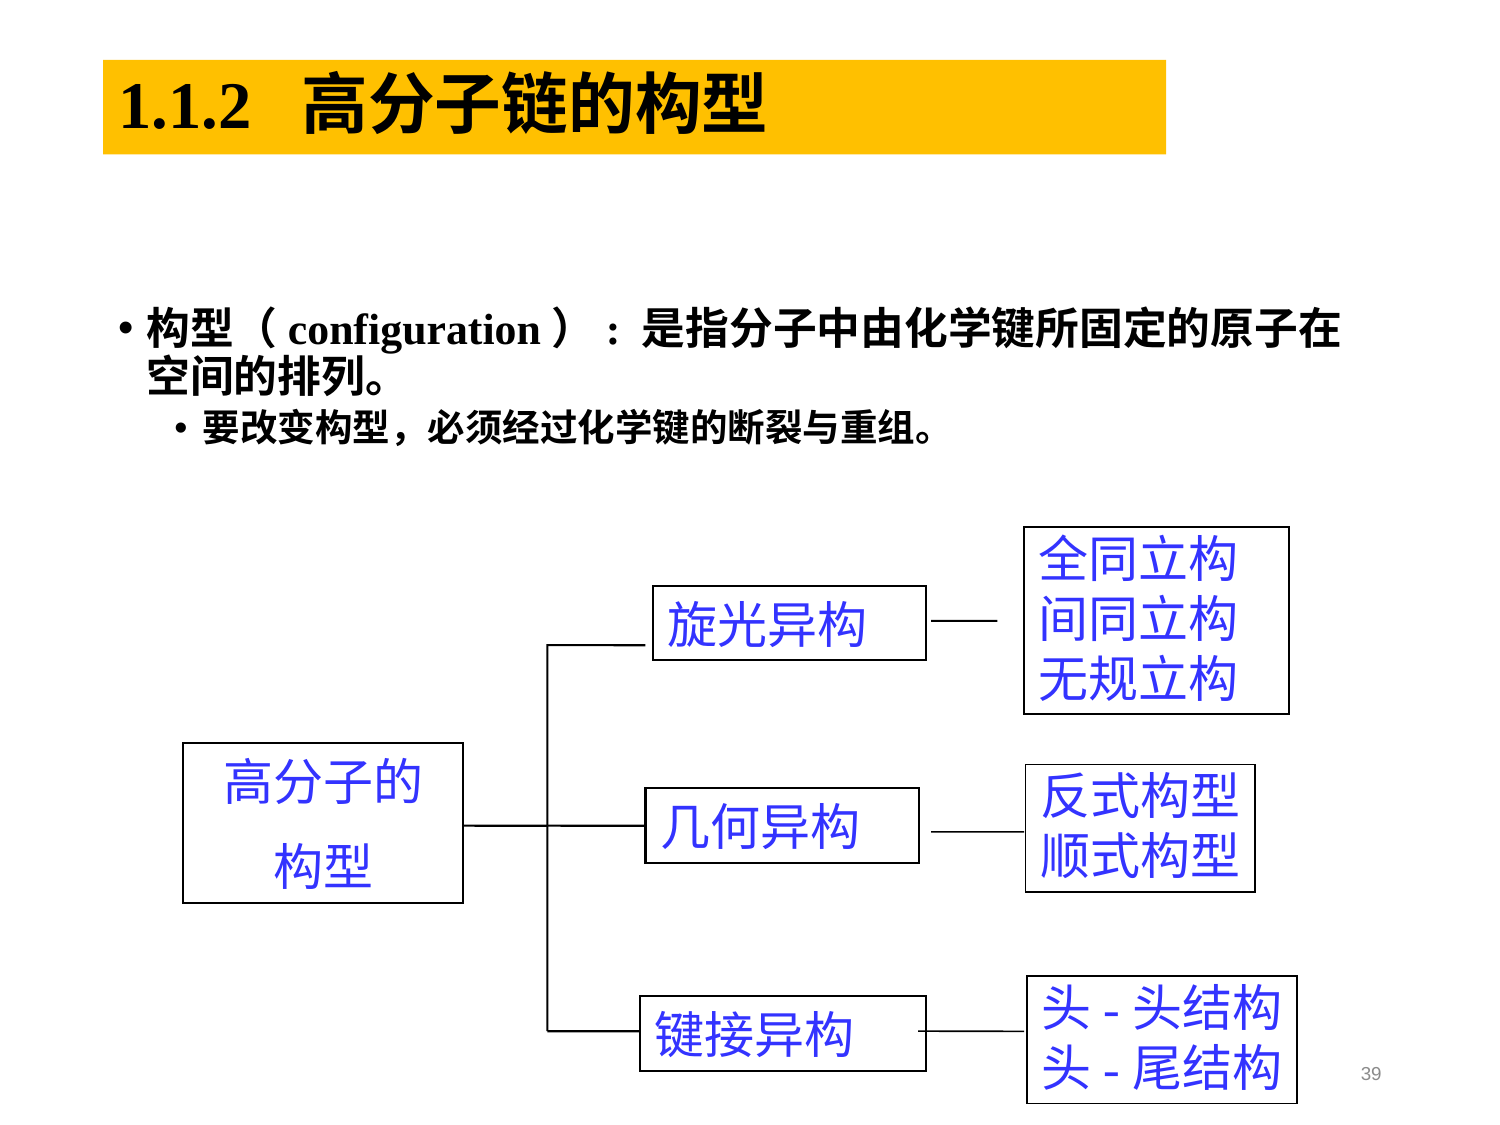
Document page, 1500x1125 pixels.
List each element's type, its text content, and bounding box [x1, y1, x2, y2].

text_box 头-头结构 头-尾结构 [1026, 975, 1298, 1104]
text_box 键接异构 [639, 996, 927, 1071]
title 1.1.2 高分子链的构型 [103, 59, 1167, 155]
text_box 高分子的 构型 [183, 742, 464, 903]
text_box 旋光异构 [653, 585, 927, 661]
text_box 反式构型 顺式构型 [1025, 764, 1256, 893]
text_box 几何异构 [645, 788, 919, 864]
list 构型（configuration）: 是指分子中由化学键所固定的原子在空间的排列。 要改变构型，必须经过化学键的断裂与重组。 [103, 299, 1397, 1014]
text_box 全同立构 间同立构 无规立构 [1024, 527, 1289, 715]
slide_number 39 [1298, 1042, 1397, 1103]
